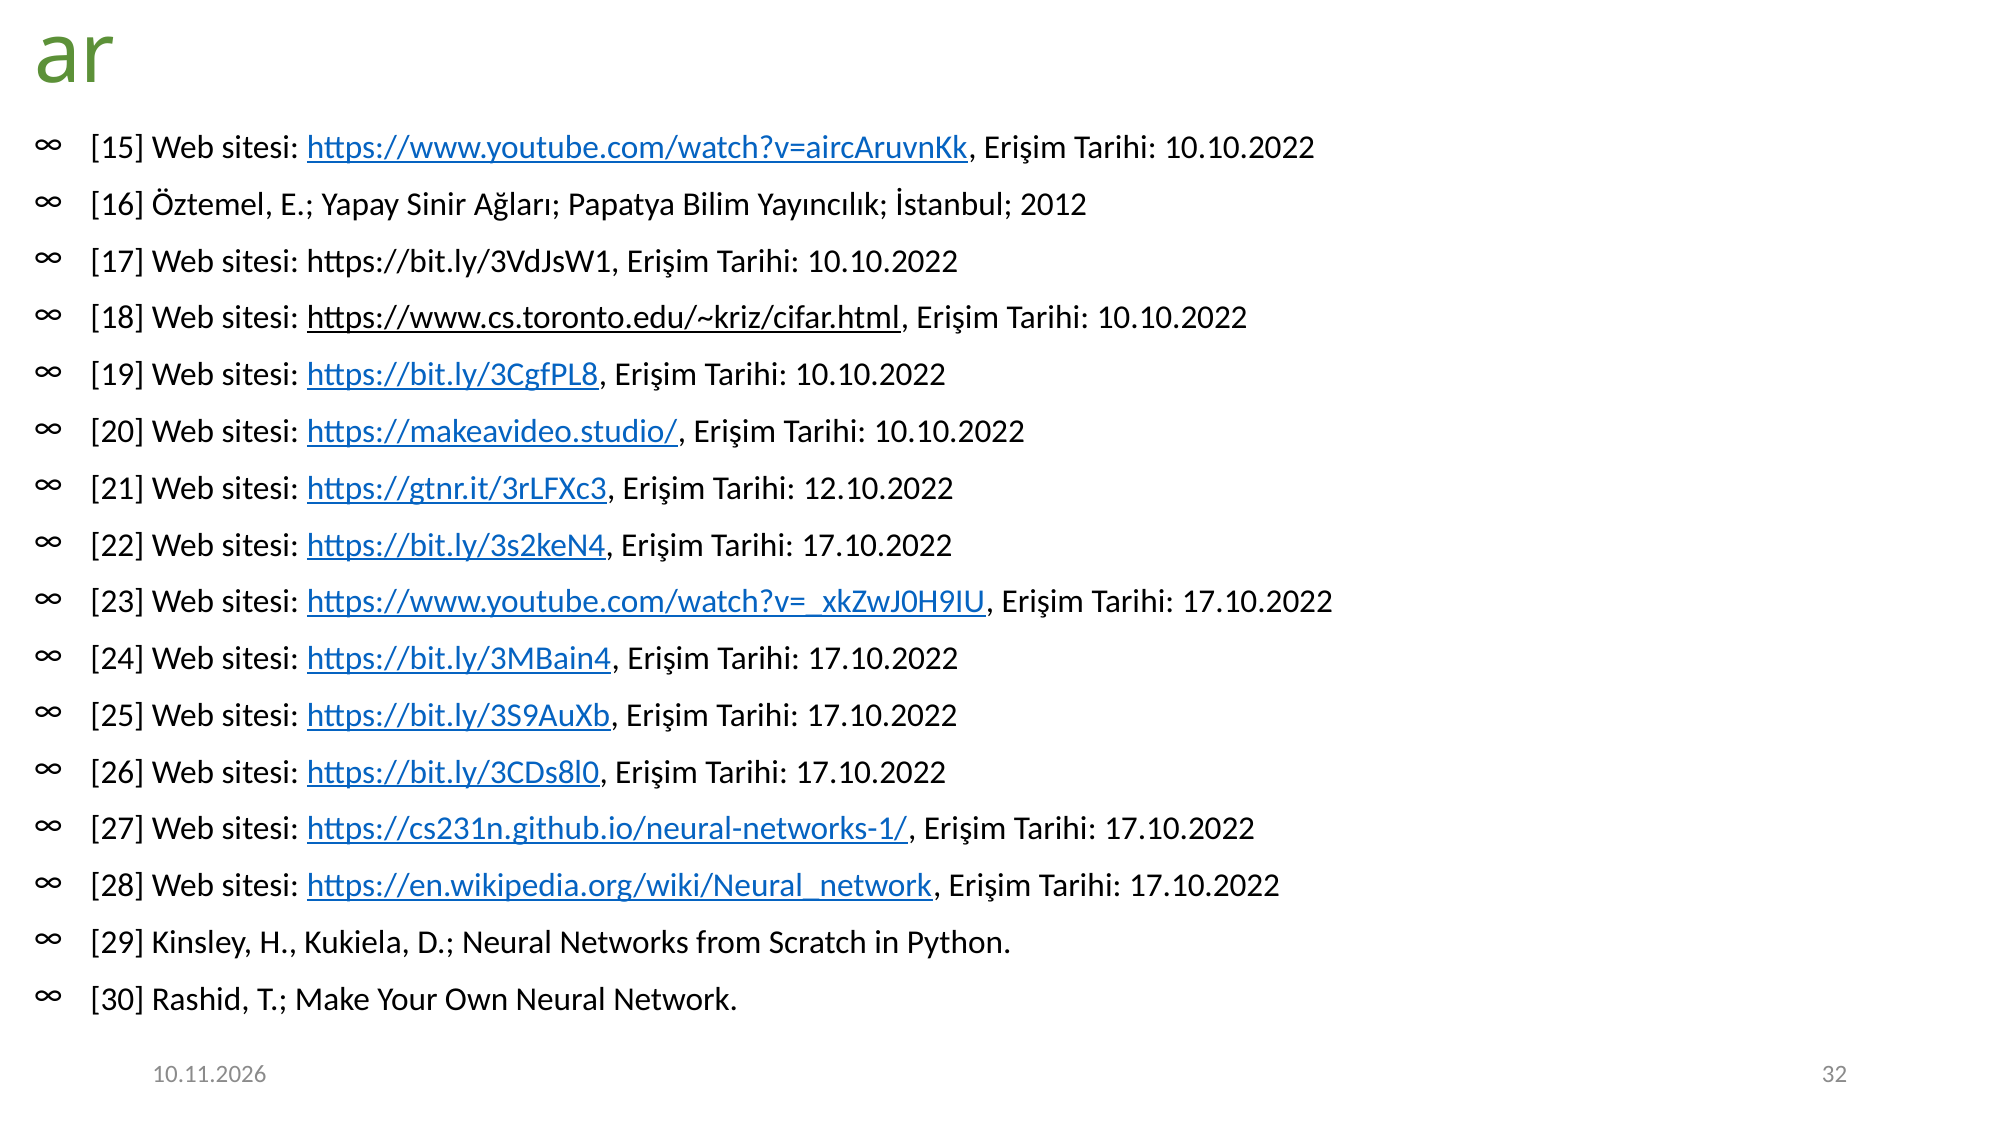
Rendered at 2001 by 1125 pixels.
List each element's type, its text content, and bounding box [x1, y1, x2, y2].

subtitle [15] Web sitesi: https://www.youtube.com/watch?v=aircAruvnKk, Erişim Tarihi: 10.10.2022 [16] Öztemel, E.; Yapay Sinir Ağları; Papatya Bilim Yayıncılık; İstanbul; 2012 [17] Web sitesi: https://bit.ly/3VdJsW1, Erişim Tarihi: 10.10.2022 [18] Web sitesi: https://www.cs.toronto.edu/~kriz/cifar.html, Erişim Tarihi: 10.10.2022 [19] Web sitesi: https://bit.ly/3CgfPL8, Erişim Tarihi: 10.10.2022 [20] Web sitesi: https://makeavideo.studio/, Erişim Tarihi: 10.10.2022 [21] Web sitesi: https://gtnr.it/3rLFXc3, Erişim Tarihi: 12.10.2022 [22] Web sitesi: https://bit.ly/3s2keN4, Erişim Tarihi: 17.10.2022 [23] Web sitesi: https://www.youtube.com/watch?v=_xkZwJ0H9IU, Erişim Tarihi: 17.10.2022 [24] Web sitesi: https://bit.ly/3MBain4, Erişim Tarihi: 17.10.2022 [25] Web sitesi: https://bit.ly/3S9AuXb, Erişim Tarihi: 17.10.2022 [26] Web sitesi: https://bit.ly/3CDs8l0, Erişim Tarihi: 17.10.2022 [27] Web sitesi: https://cs231n.github.io/neural-networks-1/, Erişim Tarihi: 17.10.2022 [28] Web sitesi: https://en.wikipedia.org/wiki/Neural_network, Erişim Tarihi: 17.10.2022 [29] Kinsley, H., Kukiela, D.; Neural Networks from Scratch in Python. [30] Rashid, T.; Make Your Own Neural Network. [19, 122, 2000, 1043]
title Referanslar [19, 11, 448, 108]
slide_number 32 [1412, 1042, 1863, 1103]
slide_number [137, 1042, 588, 1103]
